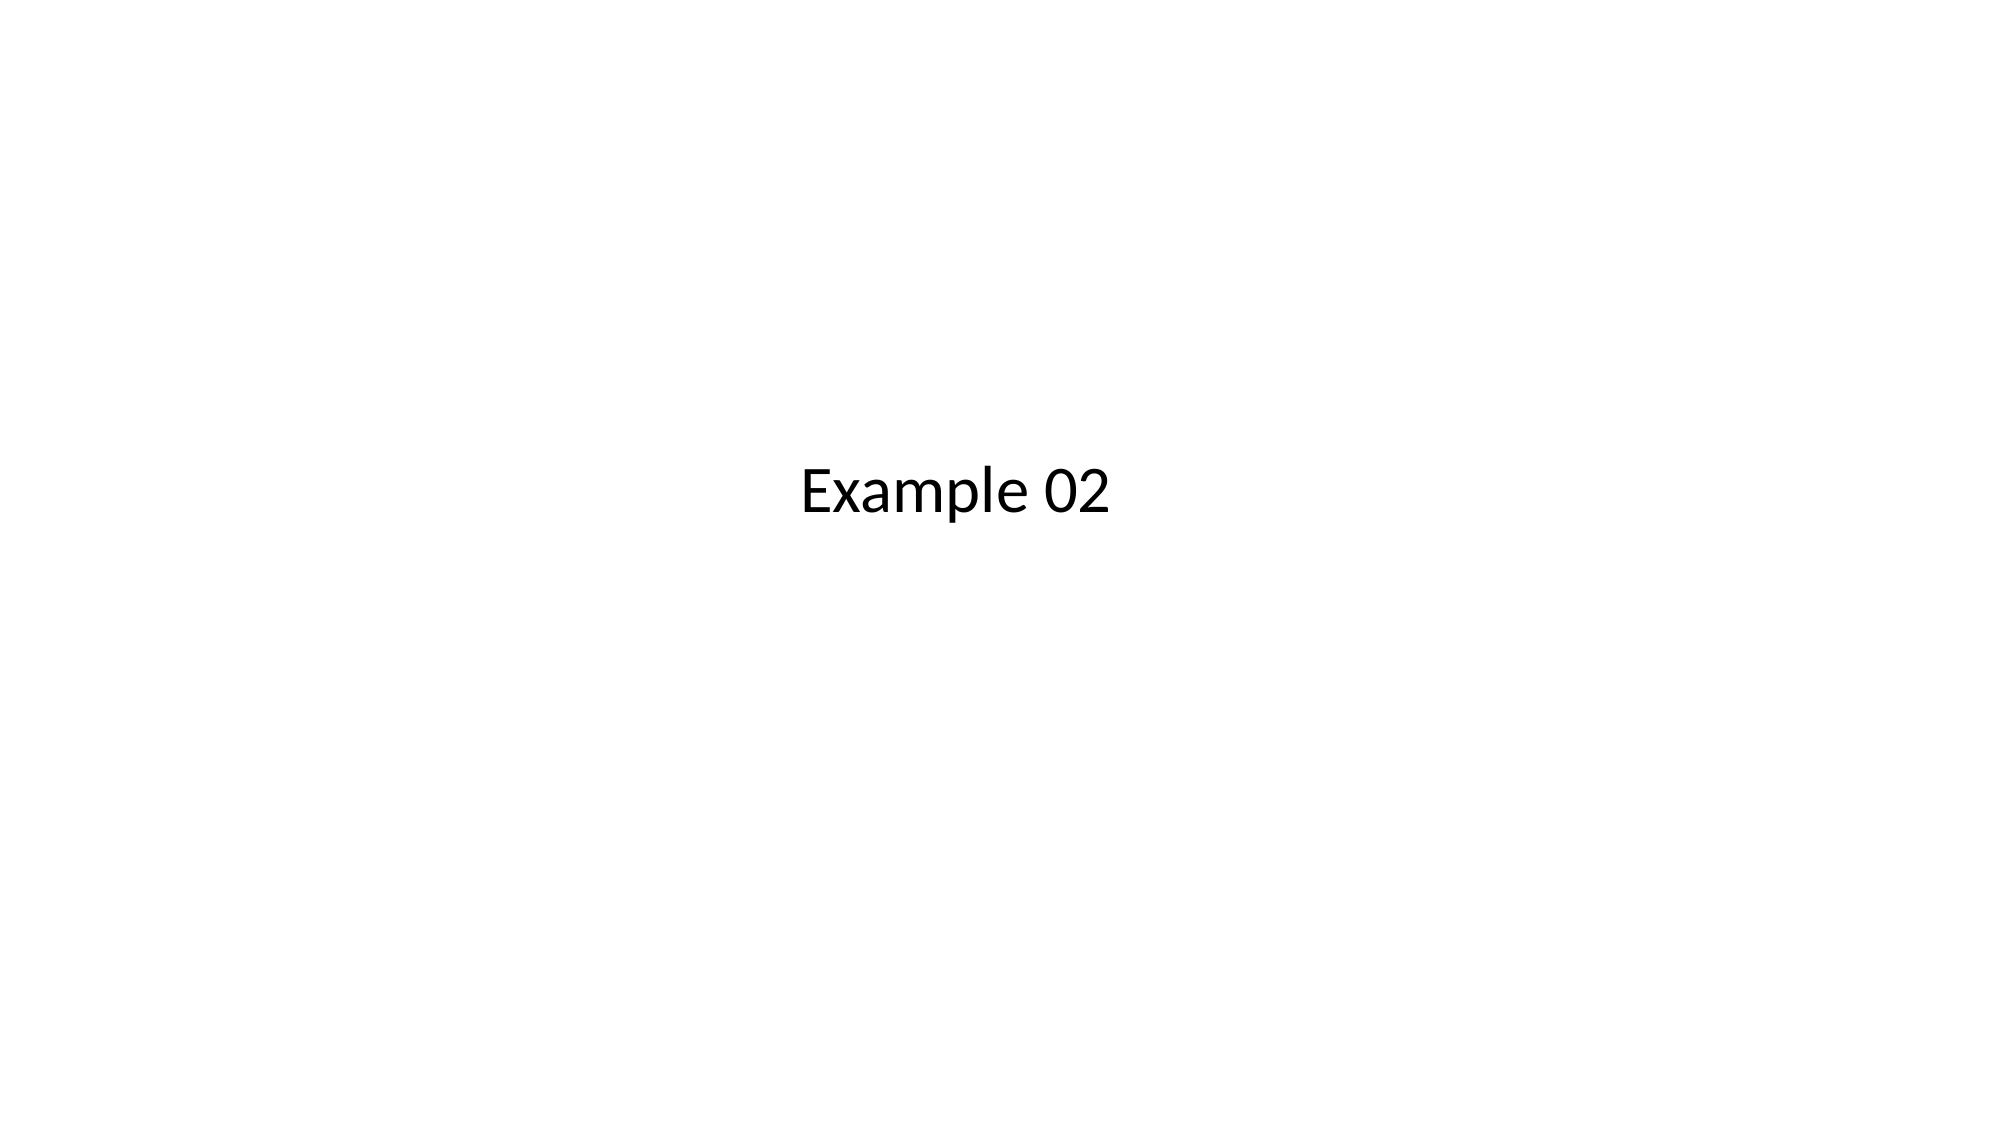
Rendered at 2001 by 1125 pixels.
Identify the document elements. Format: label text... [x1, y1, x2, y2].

text_box Example 02 [785, 438, 1127, 534]
